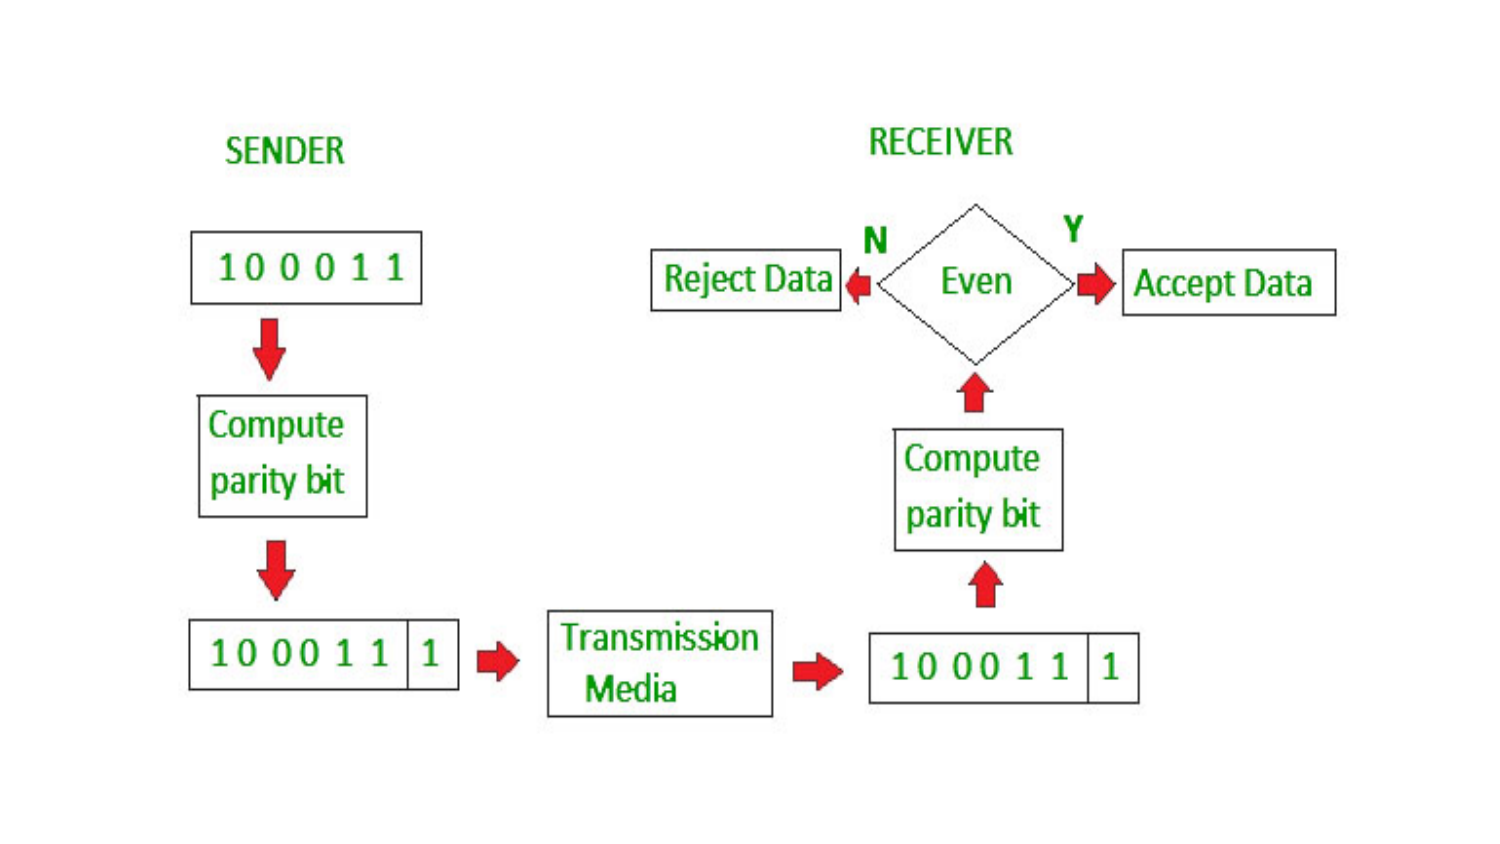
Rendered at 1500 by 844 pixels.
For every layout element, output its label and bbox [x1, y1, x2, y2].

picture [147, 70, 1378, 772]
